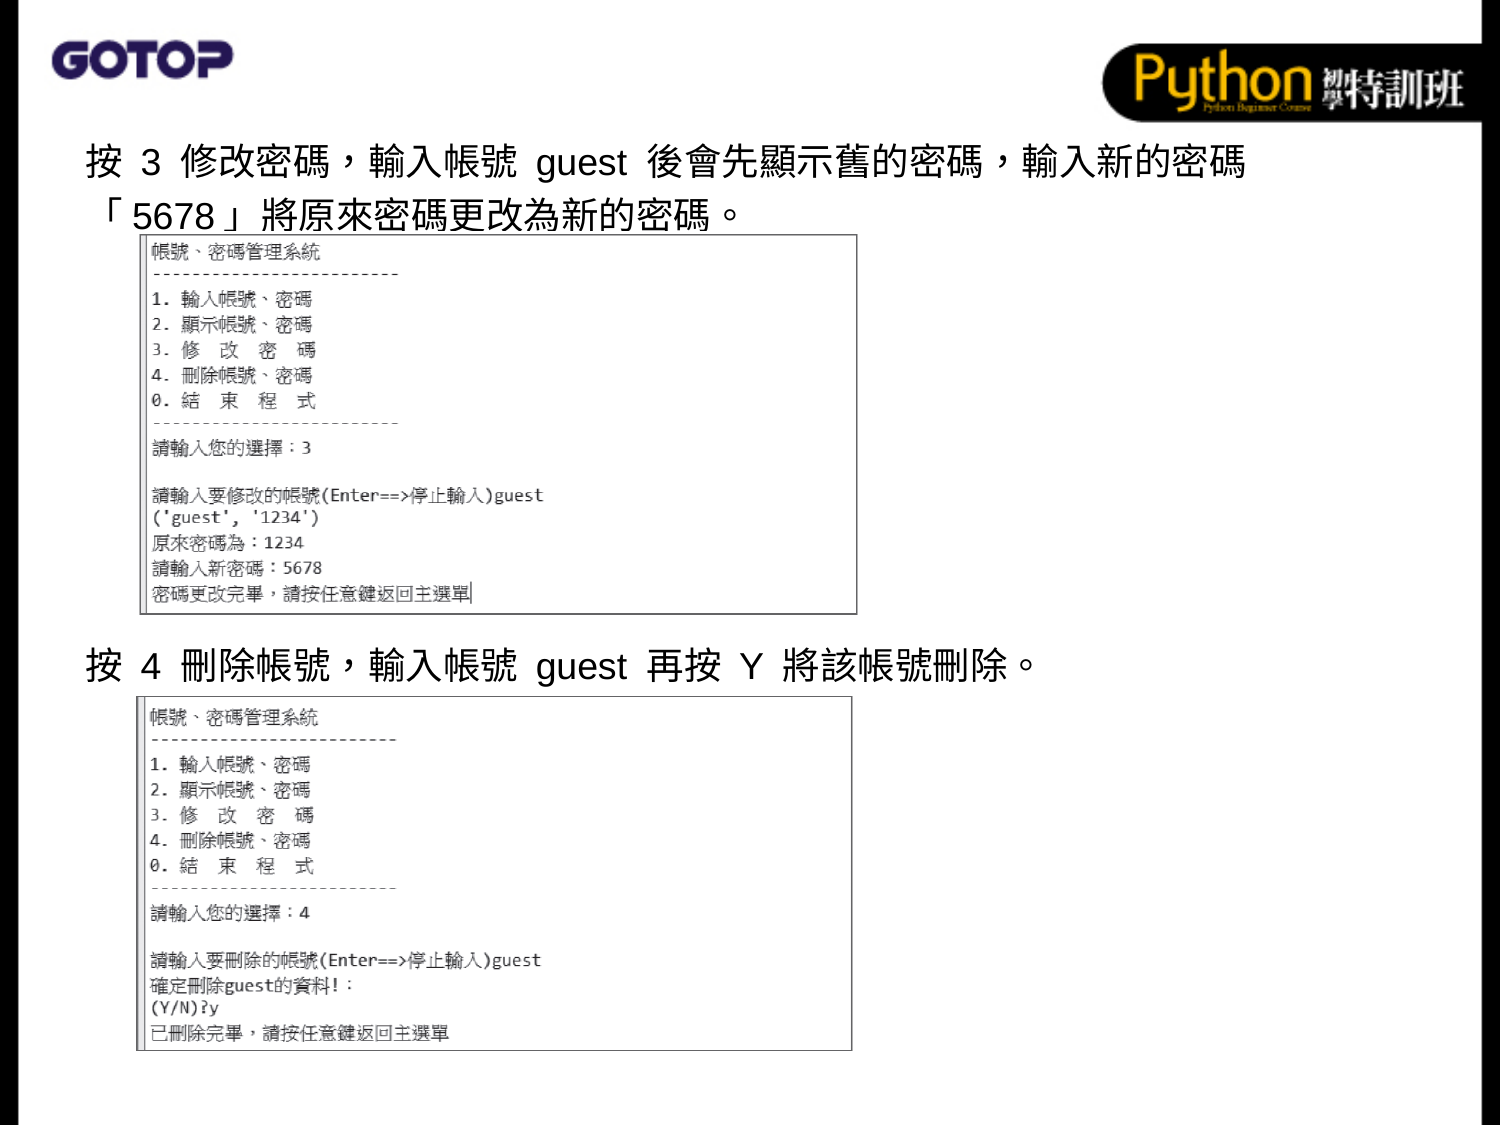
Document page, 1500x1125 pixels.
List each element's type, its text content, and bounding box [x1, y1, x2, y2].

list 按 3 修改密碼，輸入帳號 guest 後會先顯示舊的密碼，輸入新的密碼「5678」將原來密碼更改為新的密碼。 按 4 刪除帳號，輸入帳號 guest 再按 Y 將該帳號刪除。 [70, 121, 1430, 1067]
picture [0, 0, 1500, 1125]
